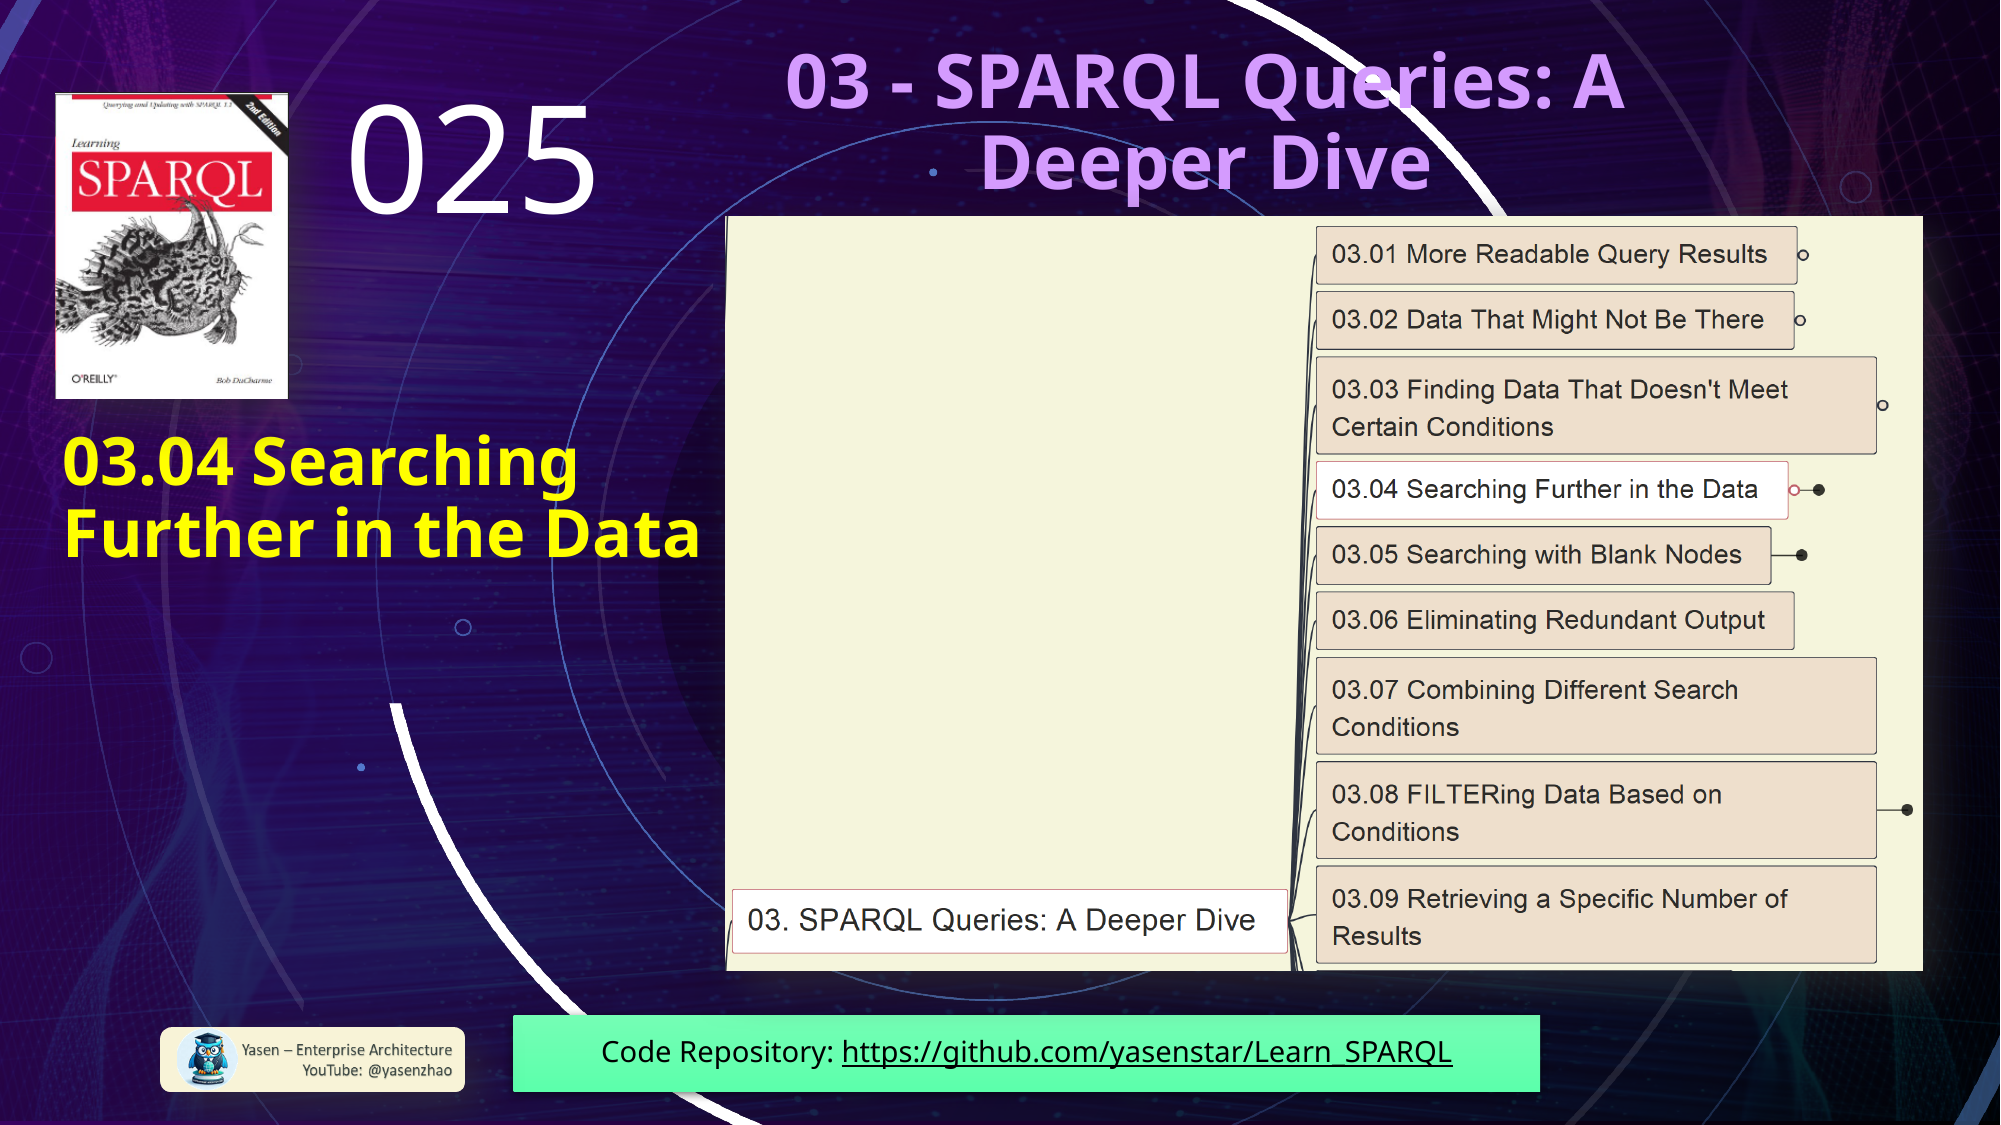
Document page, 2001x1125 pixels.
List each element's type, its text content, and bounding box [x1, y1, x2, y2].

footer Code Repository: https://github.com/yasenstar/Learn_SPARQL [513, 1015, 1541, 1092]
title 03 - SPARQL Queries: A Deeper Dive [641, 33, 1771, 217]
subtitle 03.04 Searching Further in the Data [47, 420, 707, 752]
picture [0, 0, 2000, 1125]
text_box 025 [289, 92, 659, 239]
